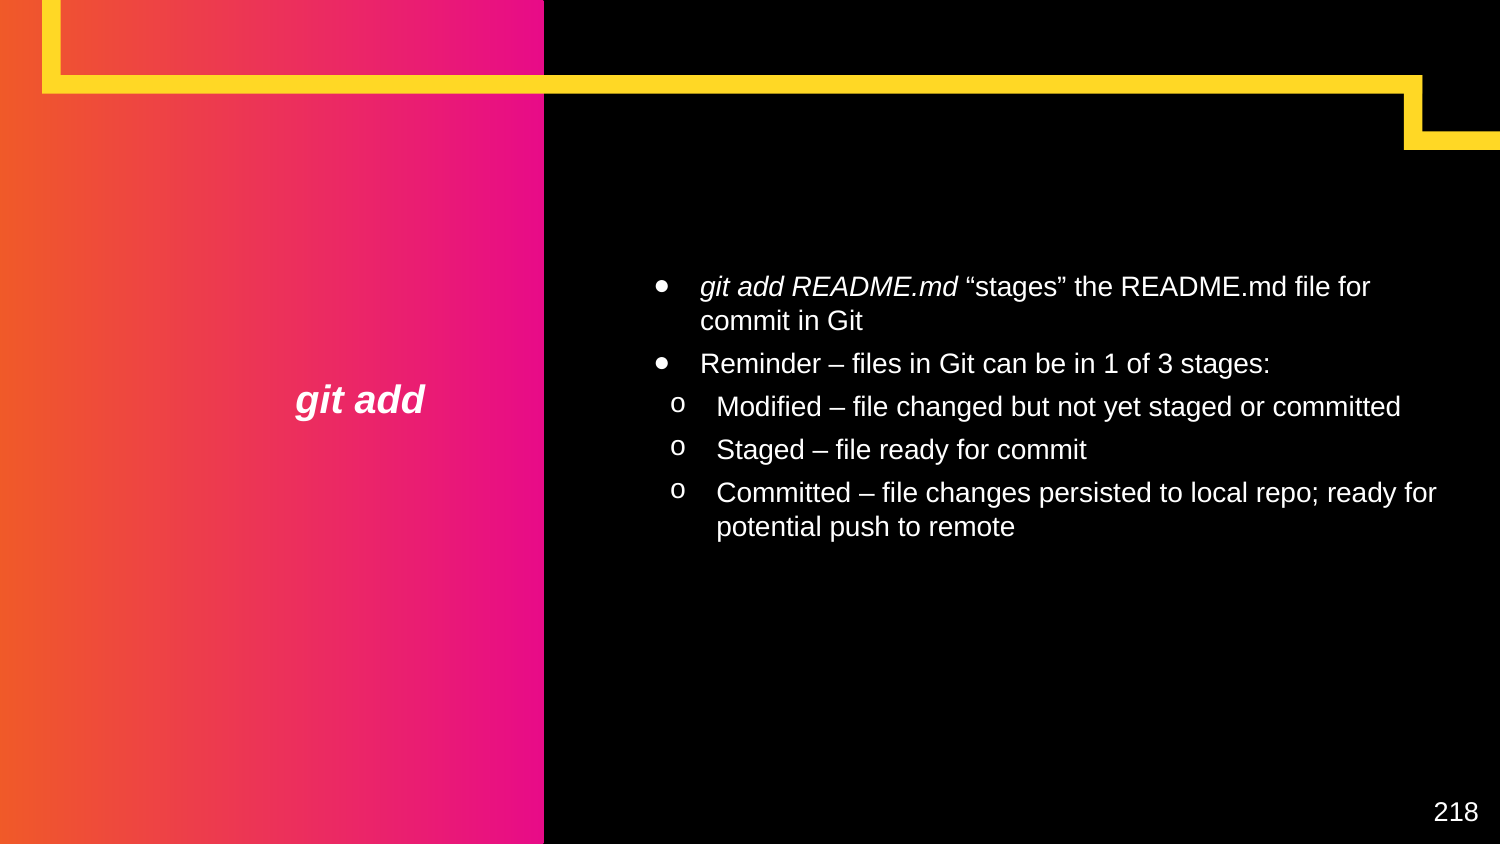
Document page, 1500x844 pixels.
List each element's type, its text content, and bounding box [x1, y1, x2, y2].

title git add [42, 343, 433, 430]
text_box git add README.md “stages” the README.md file for commit in Git Reminder – files in Git can be in 1 of 3 stages: Modified – file changed but not yet staged or committed Staged – file ready for commit Committed – file changes persisted to local repo; ready for potential push to remote [623, 259, 1457, 551]
slide_number 218 [1403, 779, 1494, 844]
